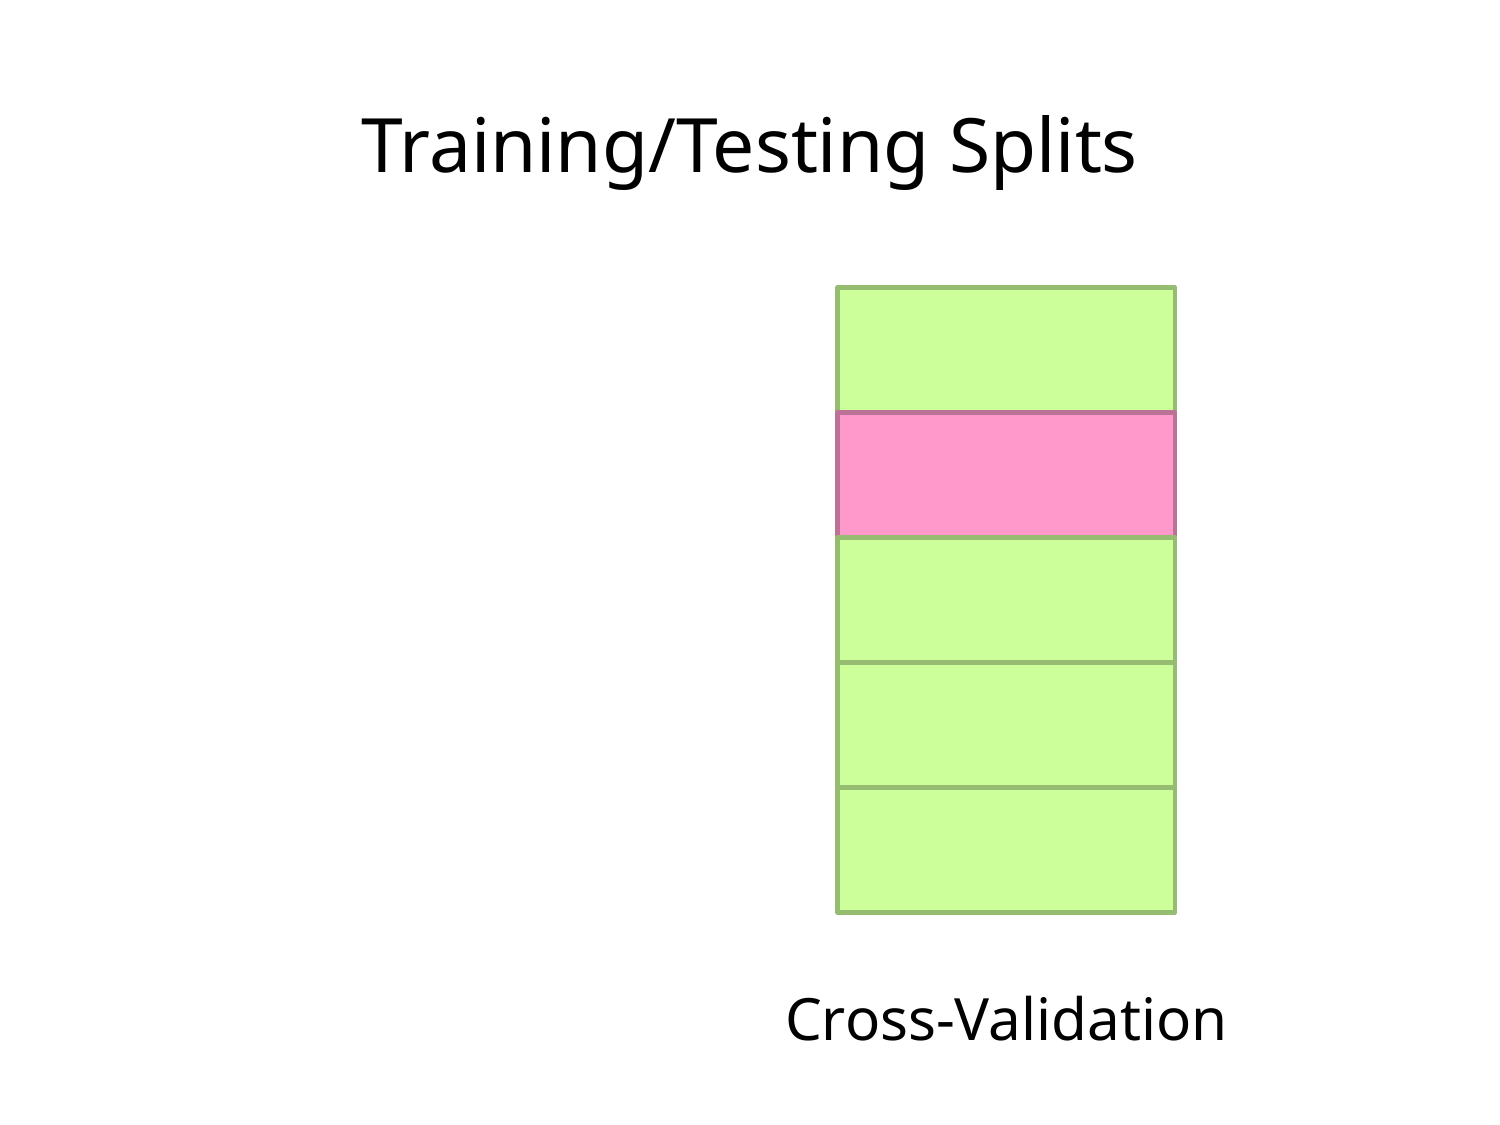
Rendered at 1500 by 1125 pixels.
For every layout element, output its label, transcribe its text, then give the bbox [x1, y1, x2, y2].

text_box Training/Testing Splits [0, 90, 1500, 203]
text_box [835, 535, 1177, 660]
text_box [835, 285, 1177, 410]
text_box [835, 660, 1177, 785]
text_box [835, 410, 1177, 535]
text_box [835, 785, 1177, 915]
text_box Cross-Validation [762, 975, 1250, 1060]
